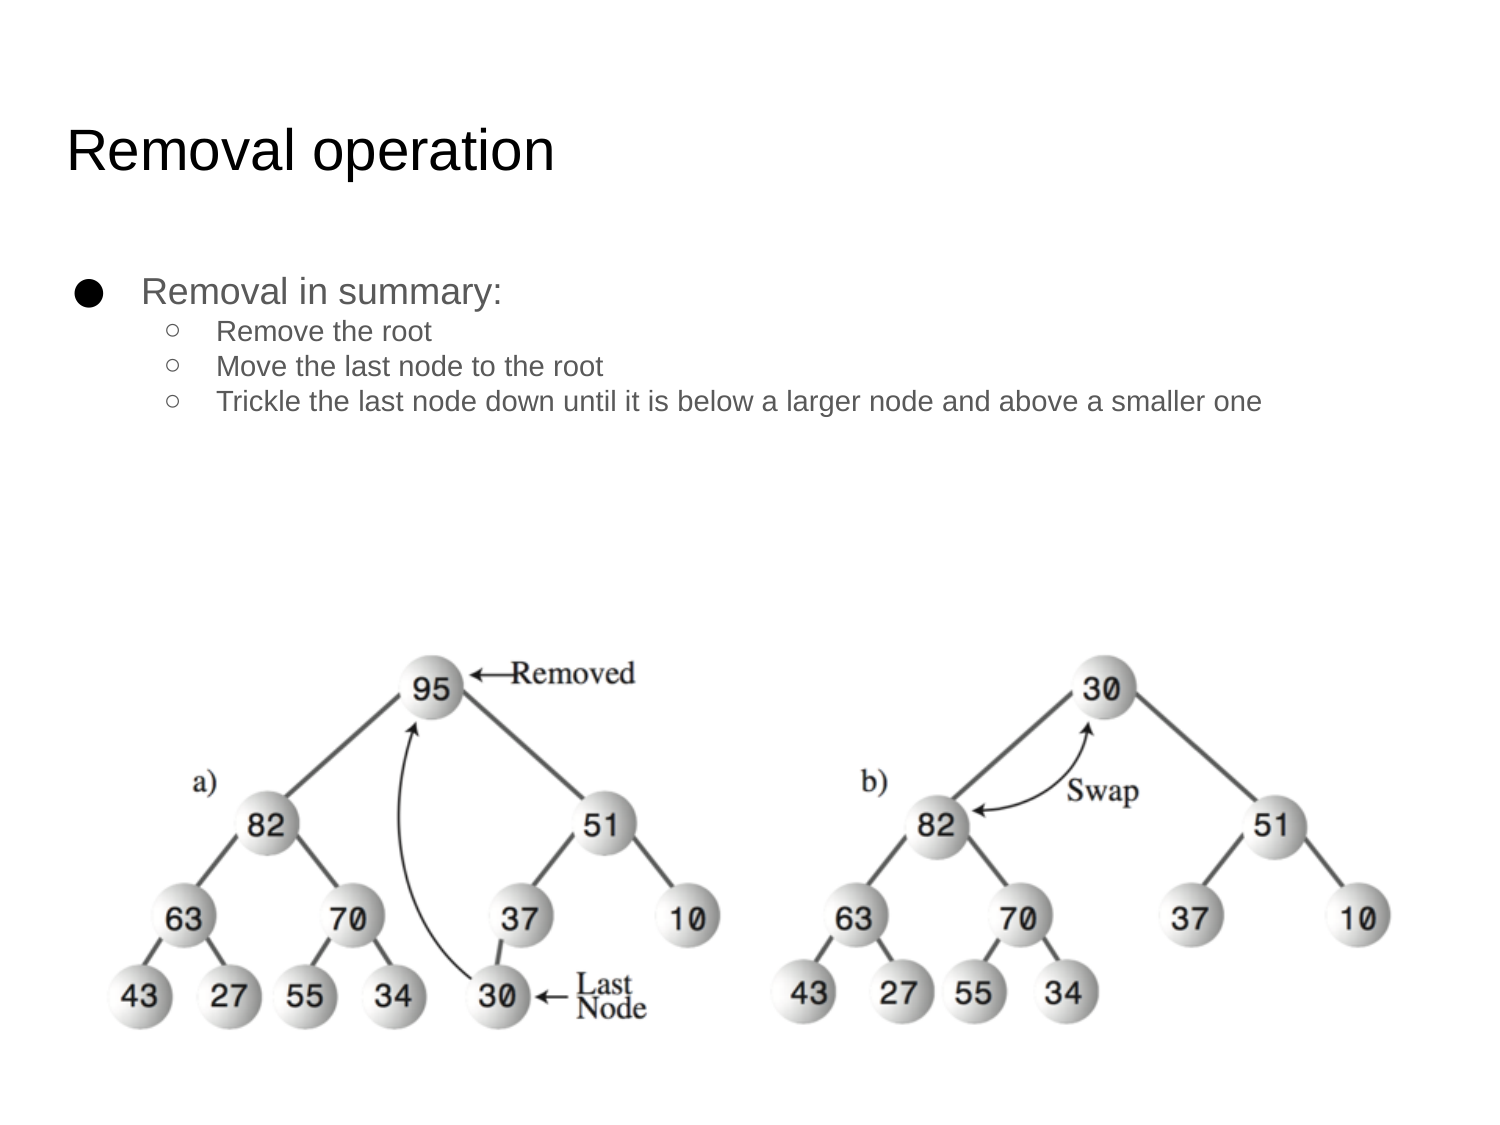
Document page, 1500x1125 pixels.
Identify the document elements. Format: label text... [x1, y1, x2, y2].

list Removal in summary: Remove the root Move the last node to the root Trickle the last node down until it is below a larger node and above a smaller one [51, 252, 1449, 1000]
picture [32, 610, 1400, 1064]
title Removal operation [51, 97, 1449, 223]
